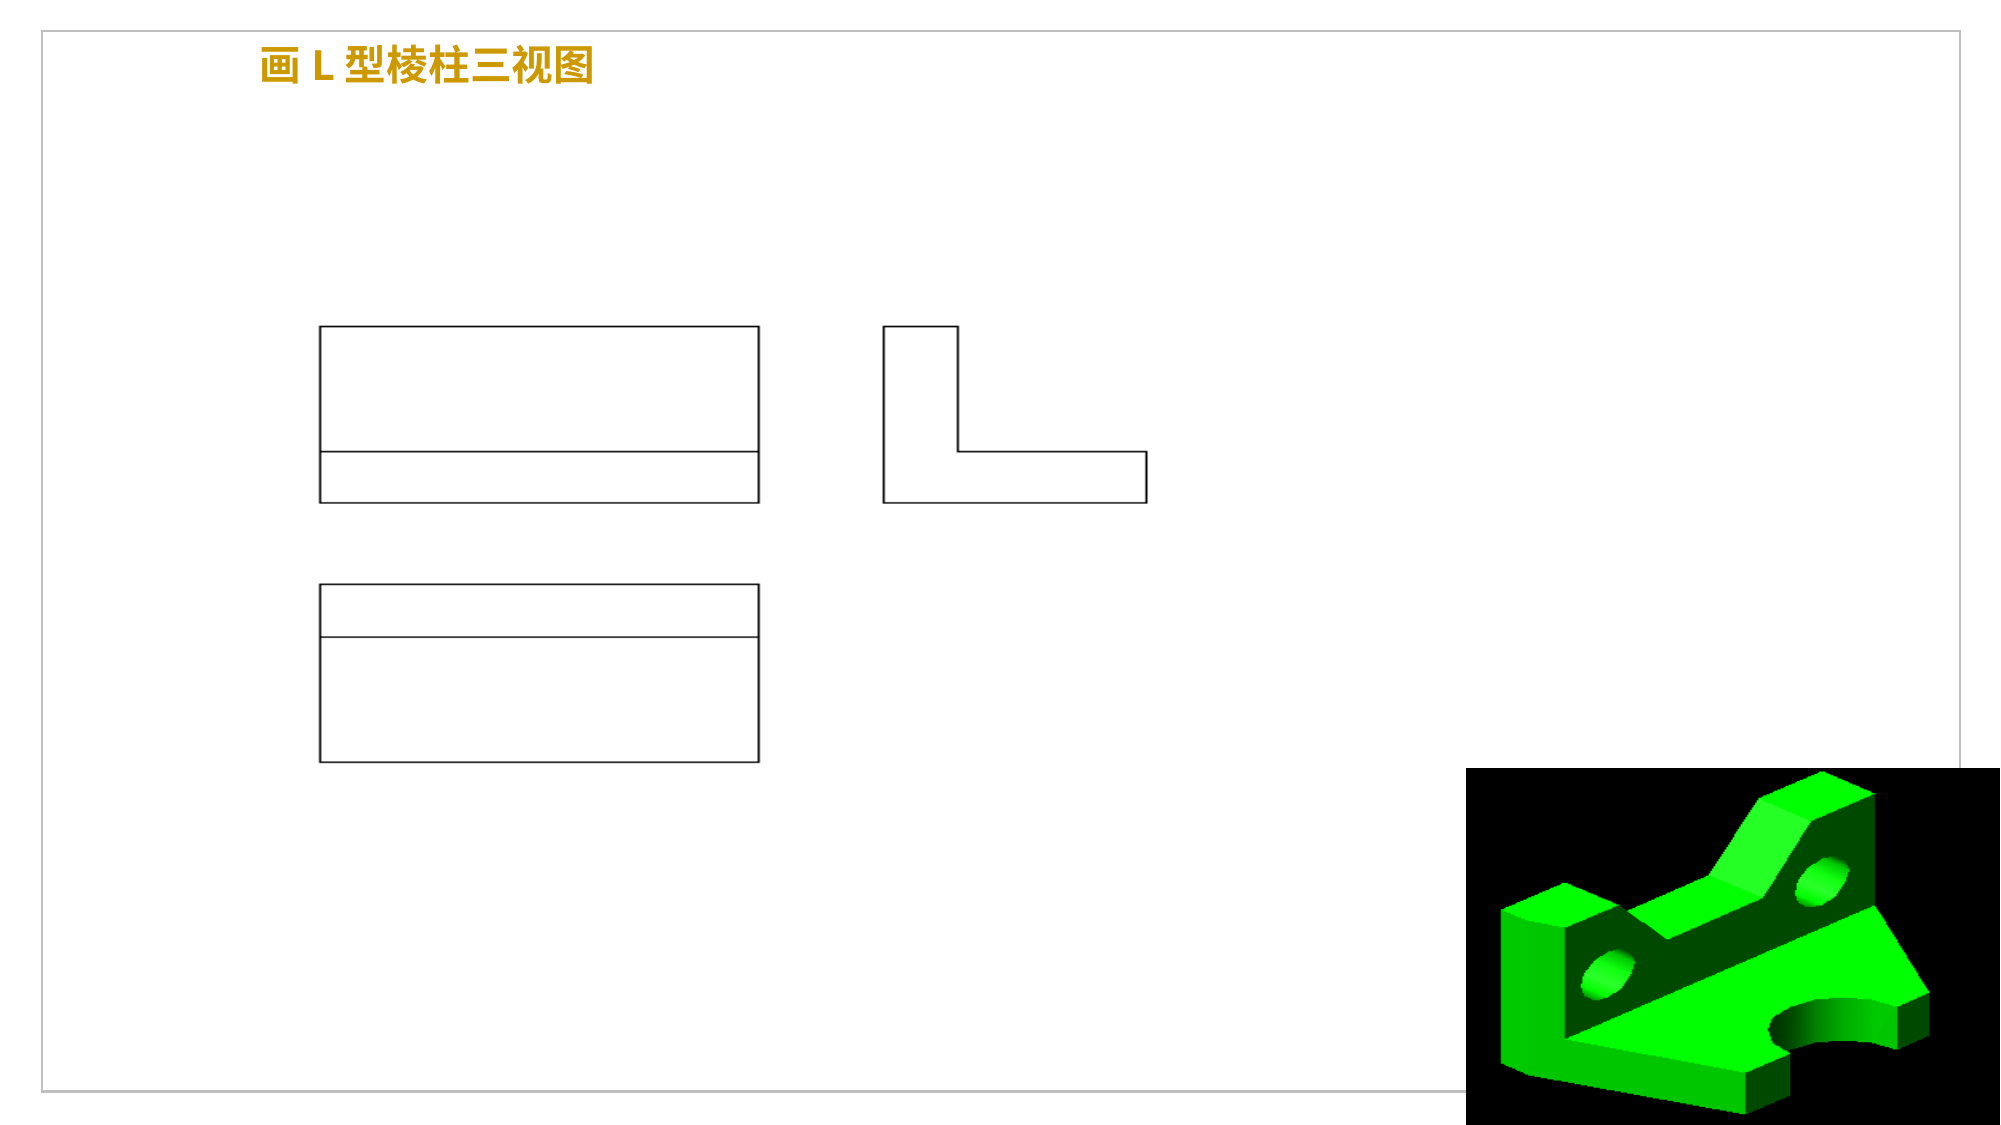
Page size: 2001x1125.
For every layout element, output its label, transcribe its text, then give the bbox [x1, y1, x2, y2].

text_box 画L型棱柱三视图 [244, 31, 1662, 96]
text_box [165, 219, 1379, 917]
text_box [1466, 768, 2000, 1125]
